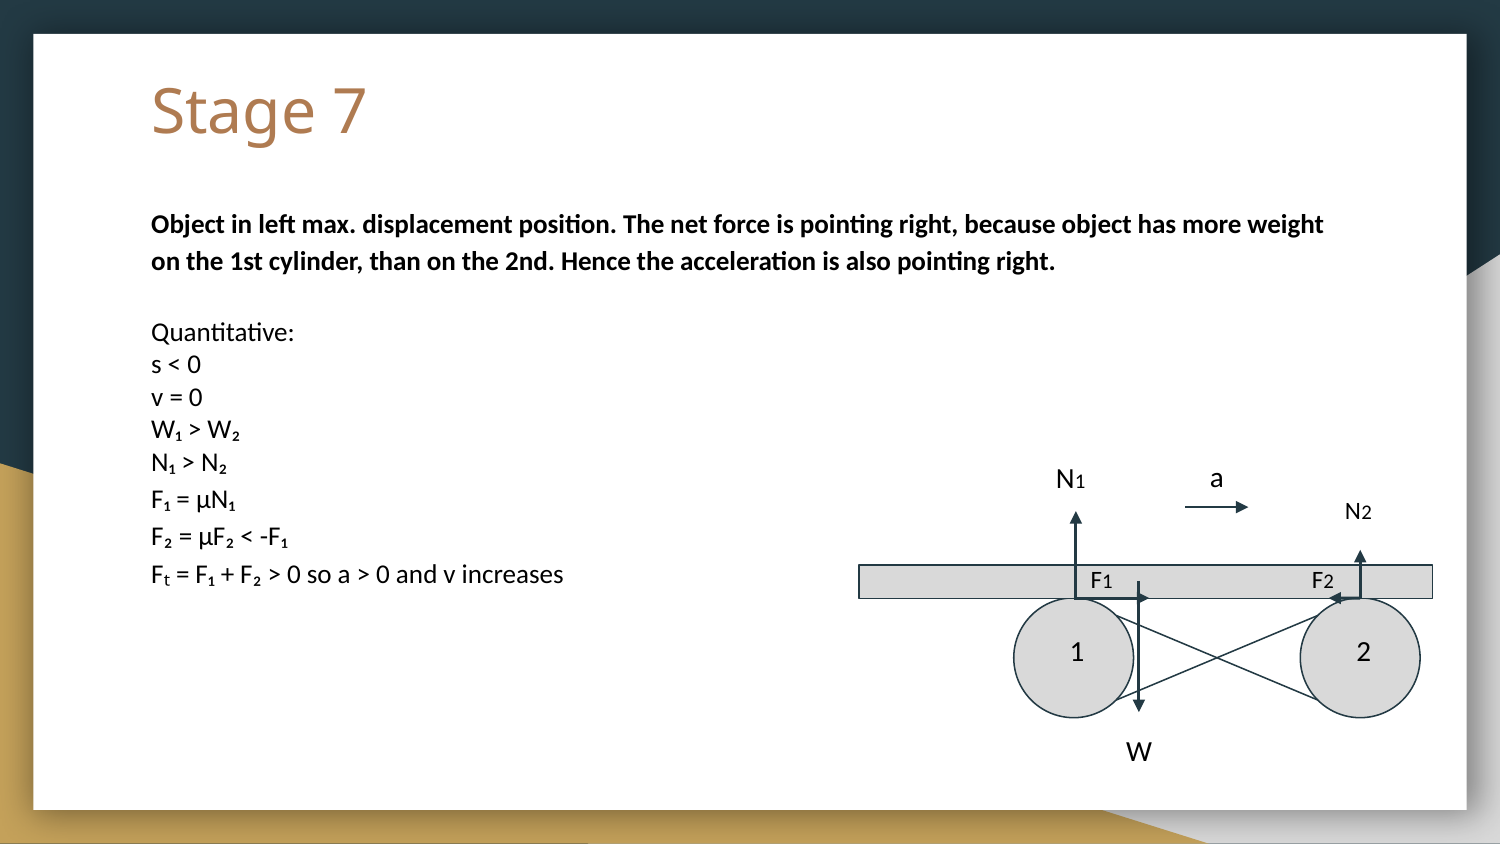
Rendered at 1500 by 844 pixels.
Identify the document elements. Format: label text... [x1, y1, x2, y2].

text_box [858, 564, 1071, 599]
text_box [1139, 564, 1296, 599]
text_box N2 [1330, 479, 1394, 547]
text_box W [1111, 717, 1167, 784]
list Object in left max. displacement position. The net force is pointing right, because object has more weight on the 1st cylinder, than on the 2nd. Hence the acceleration is also pointing right. Quantitative: s < 0 v = 0 W₁ > W₂ N₁ > N₂ F₁ = μN₁ F₂ = μF₂ < -F₁ Fₜ = F₁ + F₂ > 0 so a > 0 and v increases [136, 186, 1368, 763]
text_box [1320, 599, 1421, 718]
text_box a [1195, 443, 1239, 506]
text_box F2 [1296, 548, 1361, 599]
text_box 1 [1054, 617, 1097, 675]
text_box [1115, 615, 1319, 701]
text_box N1 [1040, 444, 1111, 511]
text_box F1 [1081, 548, 1139, 597]
text_box 2 [1341, 617, 1383, 675]
text_box [1013, 599, 1114, 718]
title Stage 7 [136, 55, 1368, 186]
text_box [1365, 564, 1433, 599]
